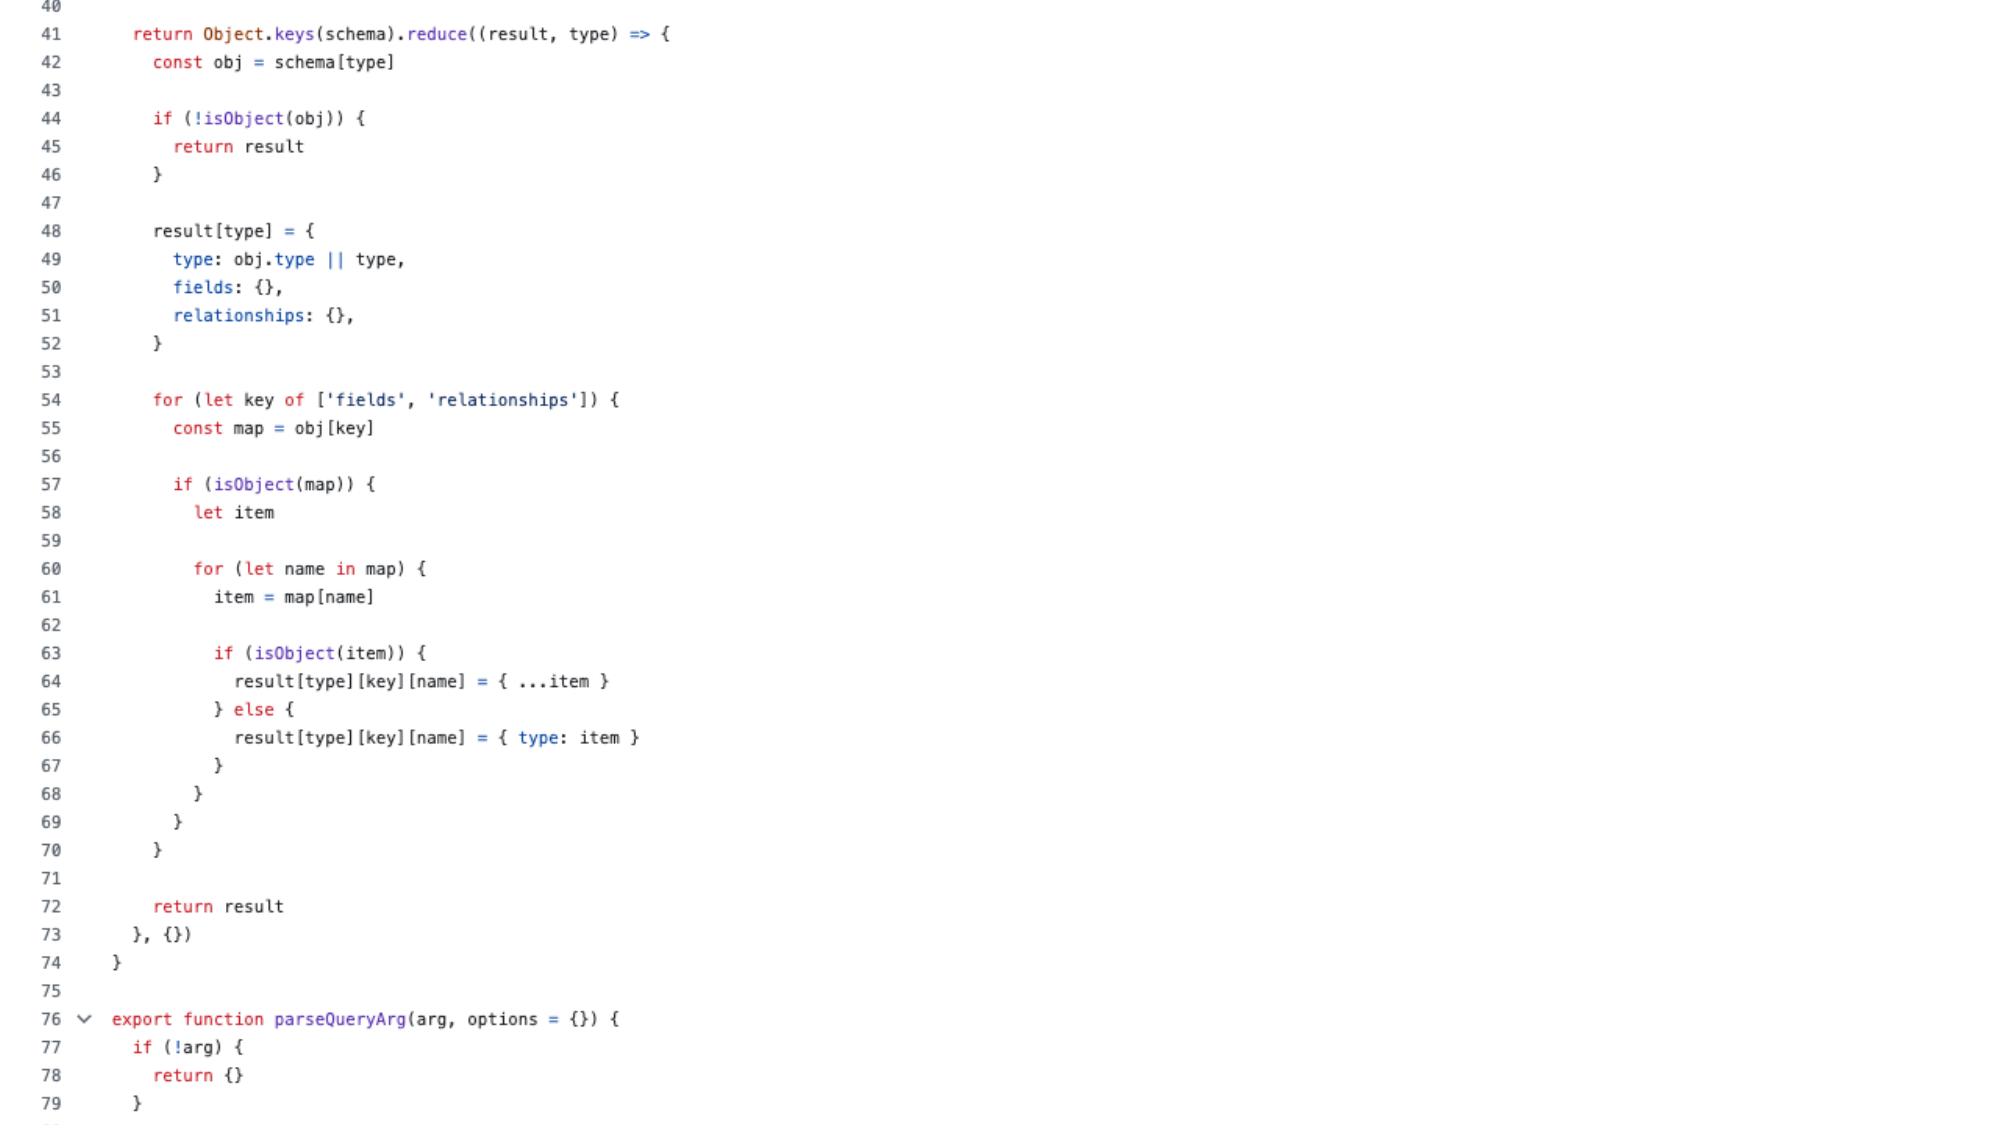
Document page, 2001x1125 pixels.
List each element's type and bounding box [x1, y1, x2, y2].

list [0, 0, 2000, 1125]
